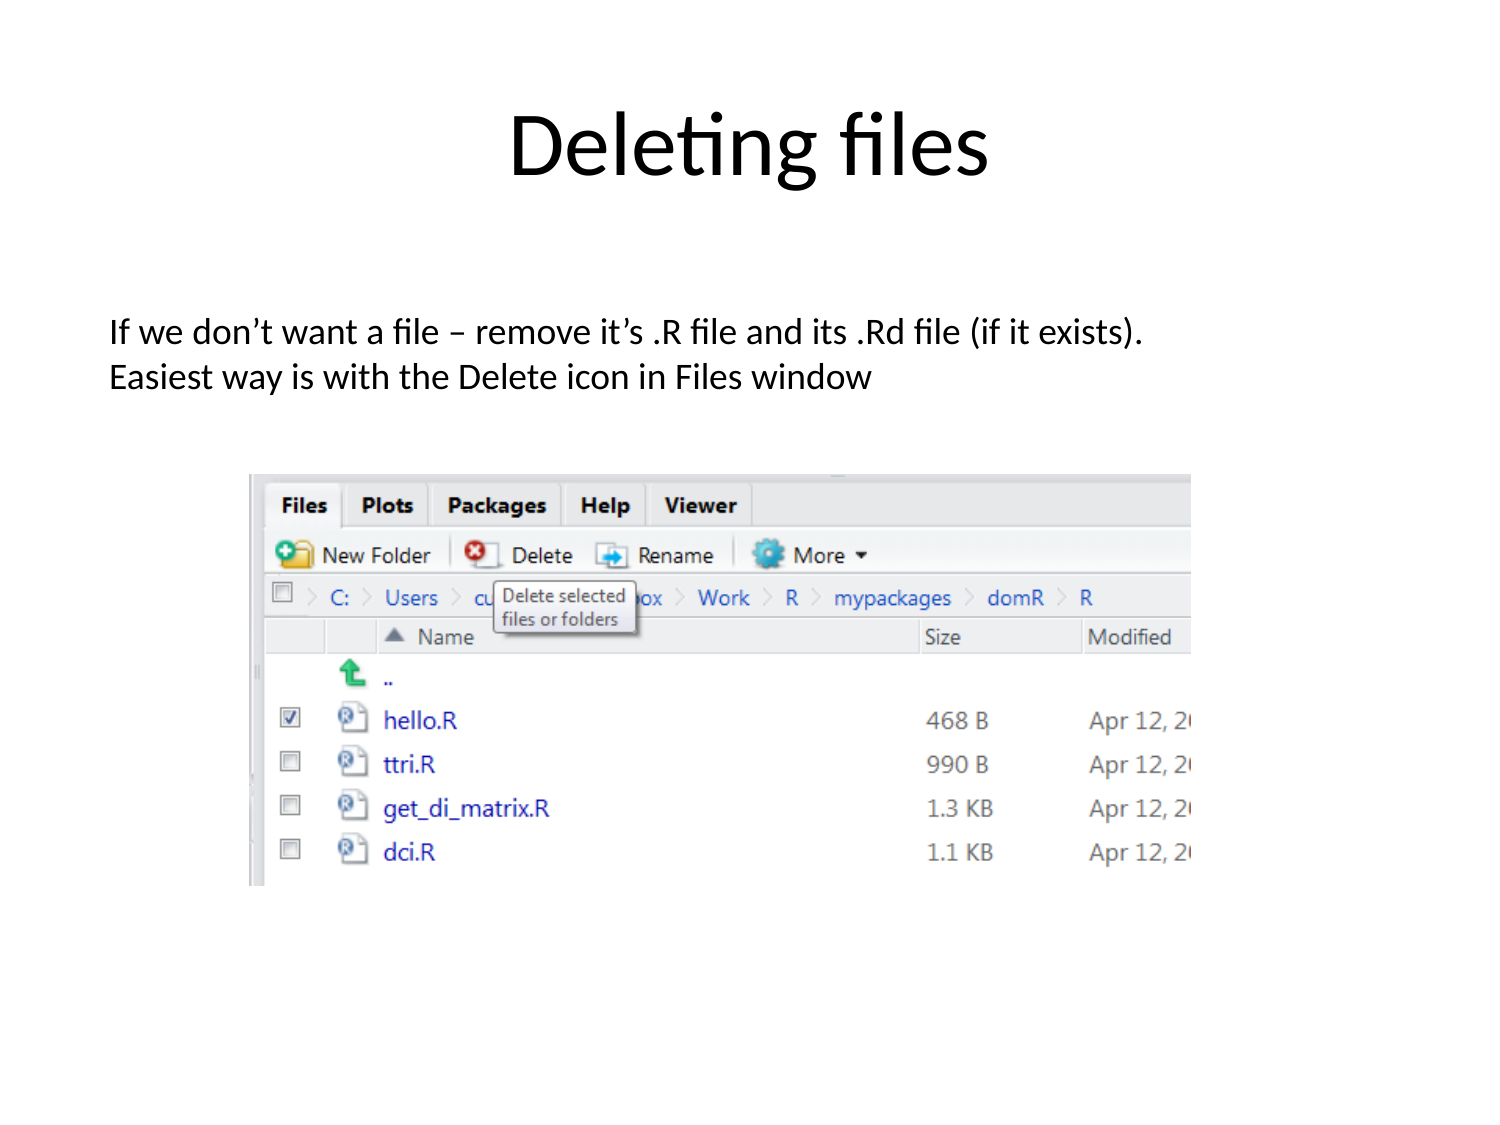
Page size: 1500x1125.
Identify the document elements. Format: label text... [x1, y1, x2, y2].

text_box If we don’t want a file – remove it’s .R file and its .Rd file (if it exists). Easiest way is with the Delete icon in Files window [94, 299, 1160, 405]
title Deleting files [75, 45, 1425, 233]
picture [249, 474, 1191, 887]
